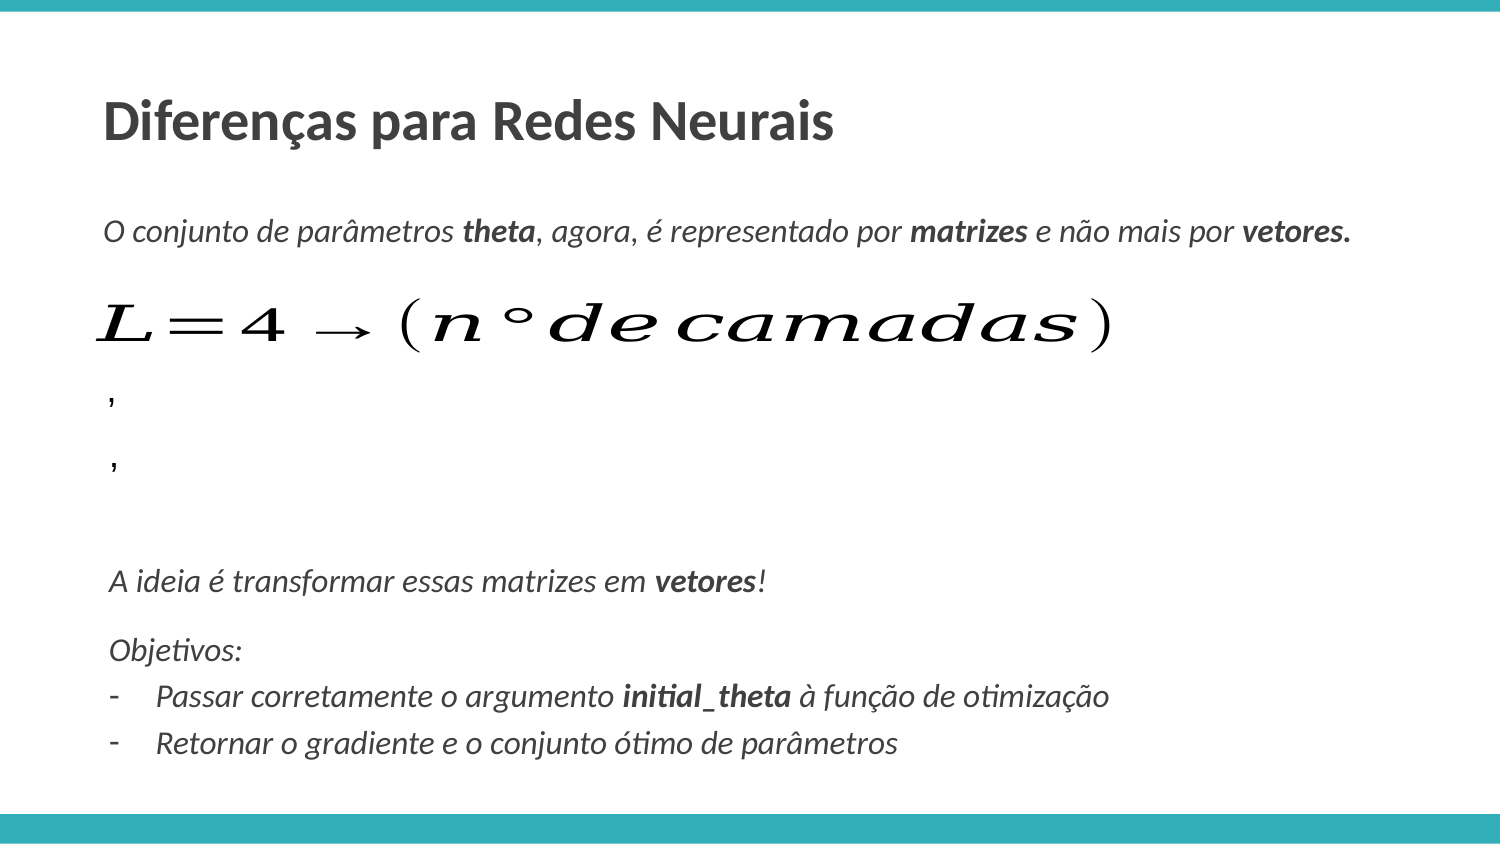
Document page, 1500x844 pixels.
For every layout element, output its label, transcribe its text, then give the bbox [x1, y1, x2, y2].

text_box Diferenças para Redes Neurais [88, 67, 1400, 166]
text_box O conjunto de parâmetros theta, agora, é representado por matrizes e não mais por vetores. [88, 166, 1500, 293]
text_box Objetivos: Passar corretamente o argumento initial_theta à função de otimização Retornar o gradiente e o conjunto ótimo de parâmetros [93, 654, 1317, 782]
text_box A ideia é transformar essas matrizes em vetores! [94, 516, 833, 643]
